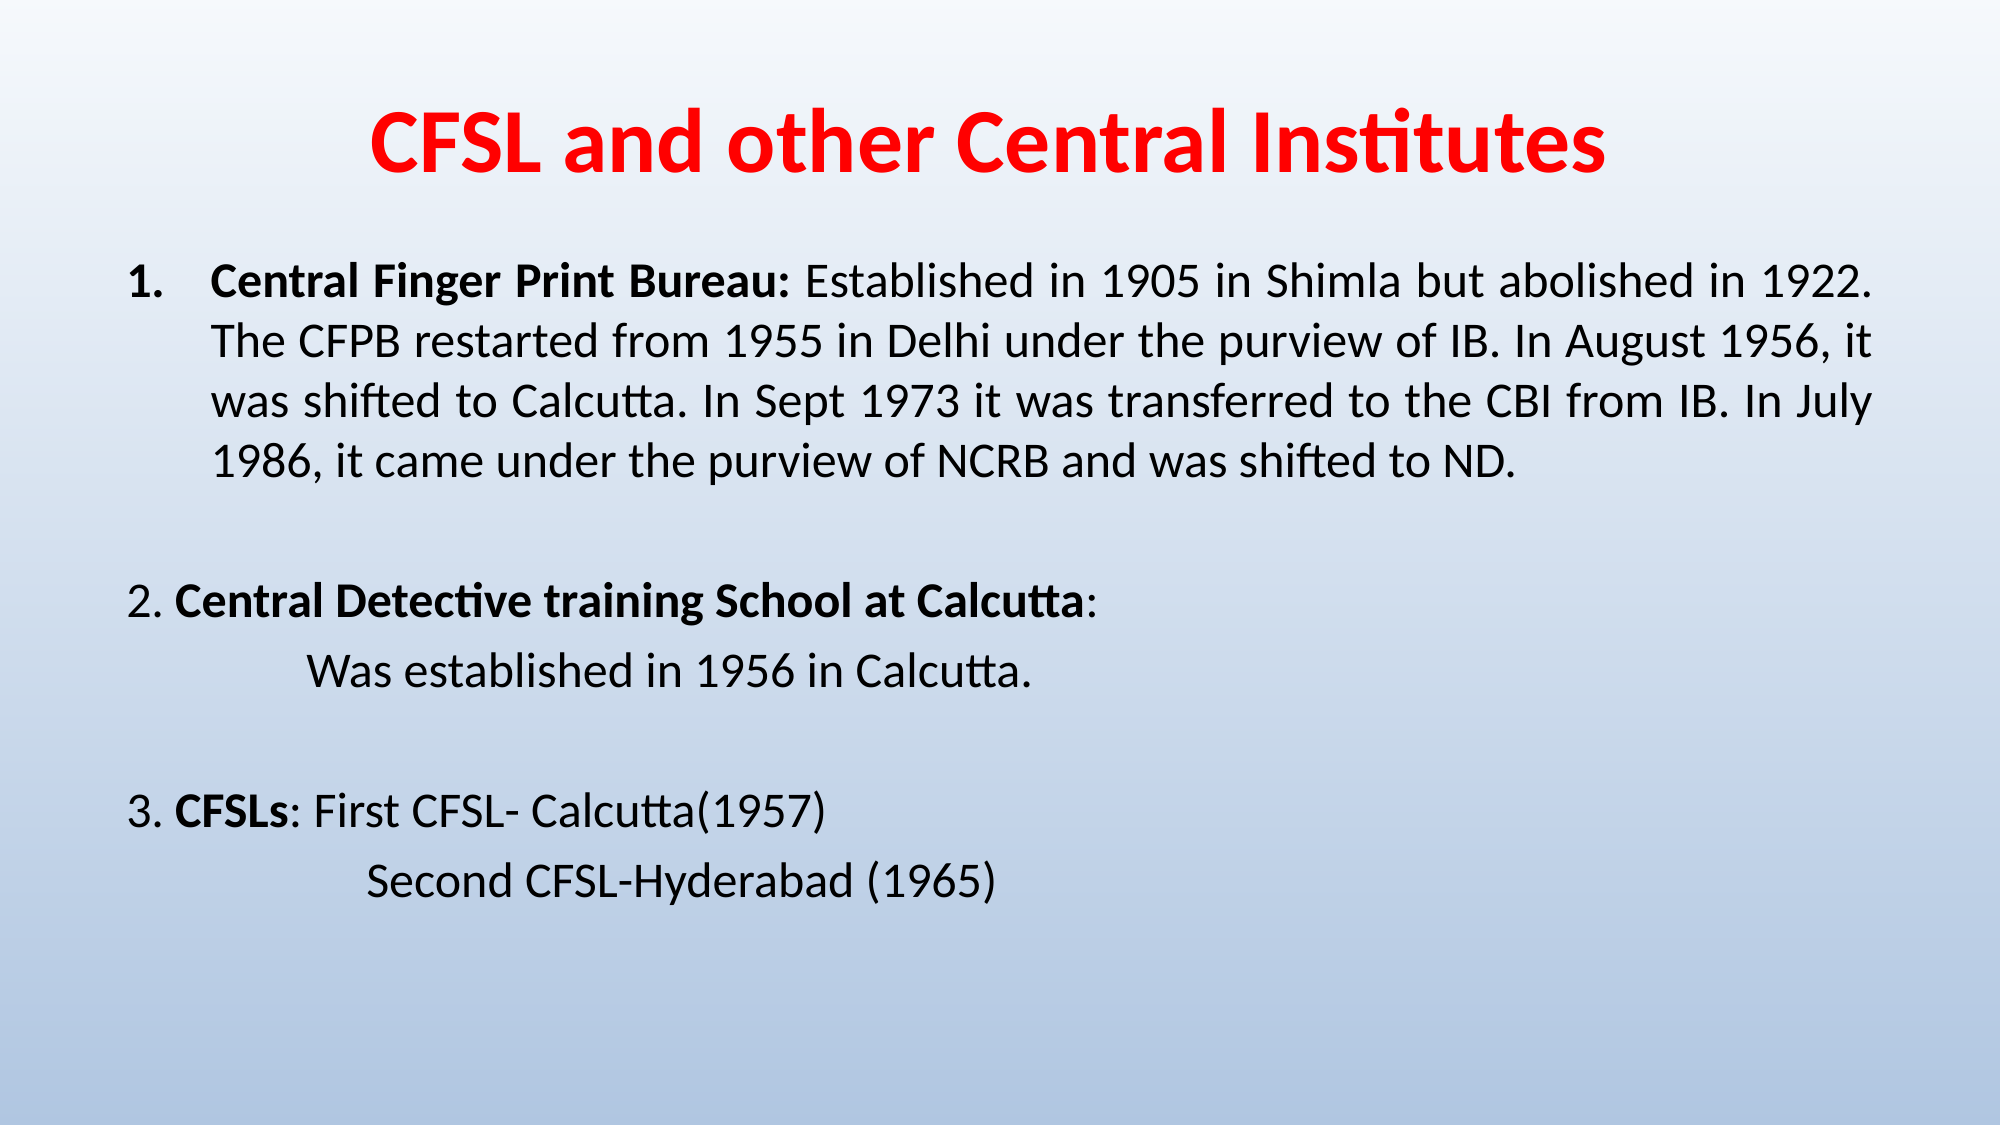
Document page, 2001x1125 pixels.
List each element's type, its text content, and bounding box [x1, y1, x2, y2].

text_box CFSL and other Central Institutes [324, 73, 1675, 240]
text_box Central Finger Print Bureau: Established in 1905 in Shimla but abolished in 1922. The CFPB restarted from 1955 in Delhi under the purview of IB. In August 1956, it was shifted to Calcutta. In Sept 1973 it was transferred to the CBI from IB. In July 1986, it came under the purview of NCRB and was shifted to ND. 2. Central Detective training School at Calcutta: Was established in 1956 in Calcutta. 3. CFSLs: First CFSL- Calcutta(1957) Second CFSL-Hyderabad (1965) [111, 240, 1889, 983]
